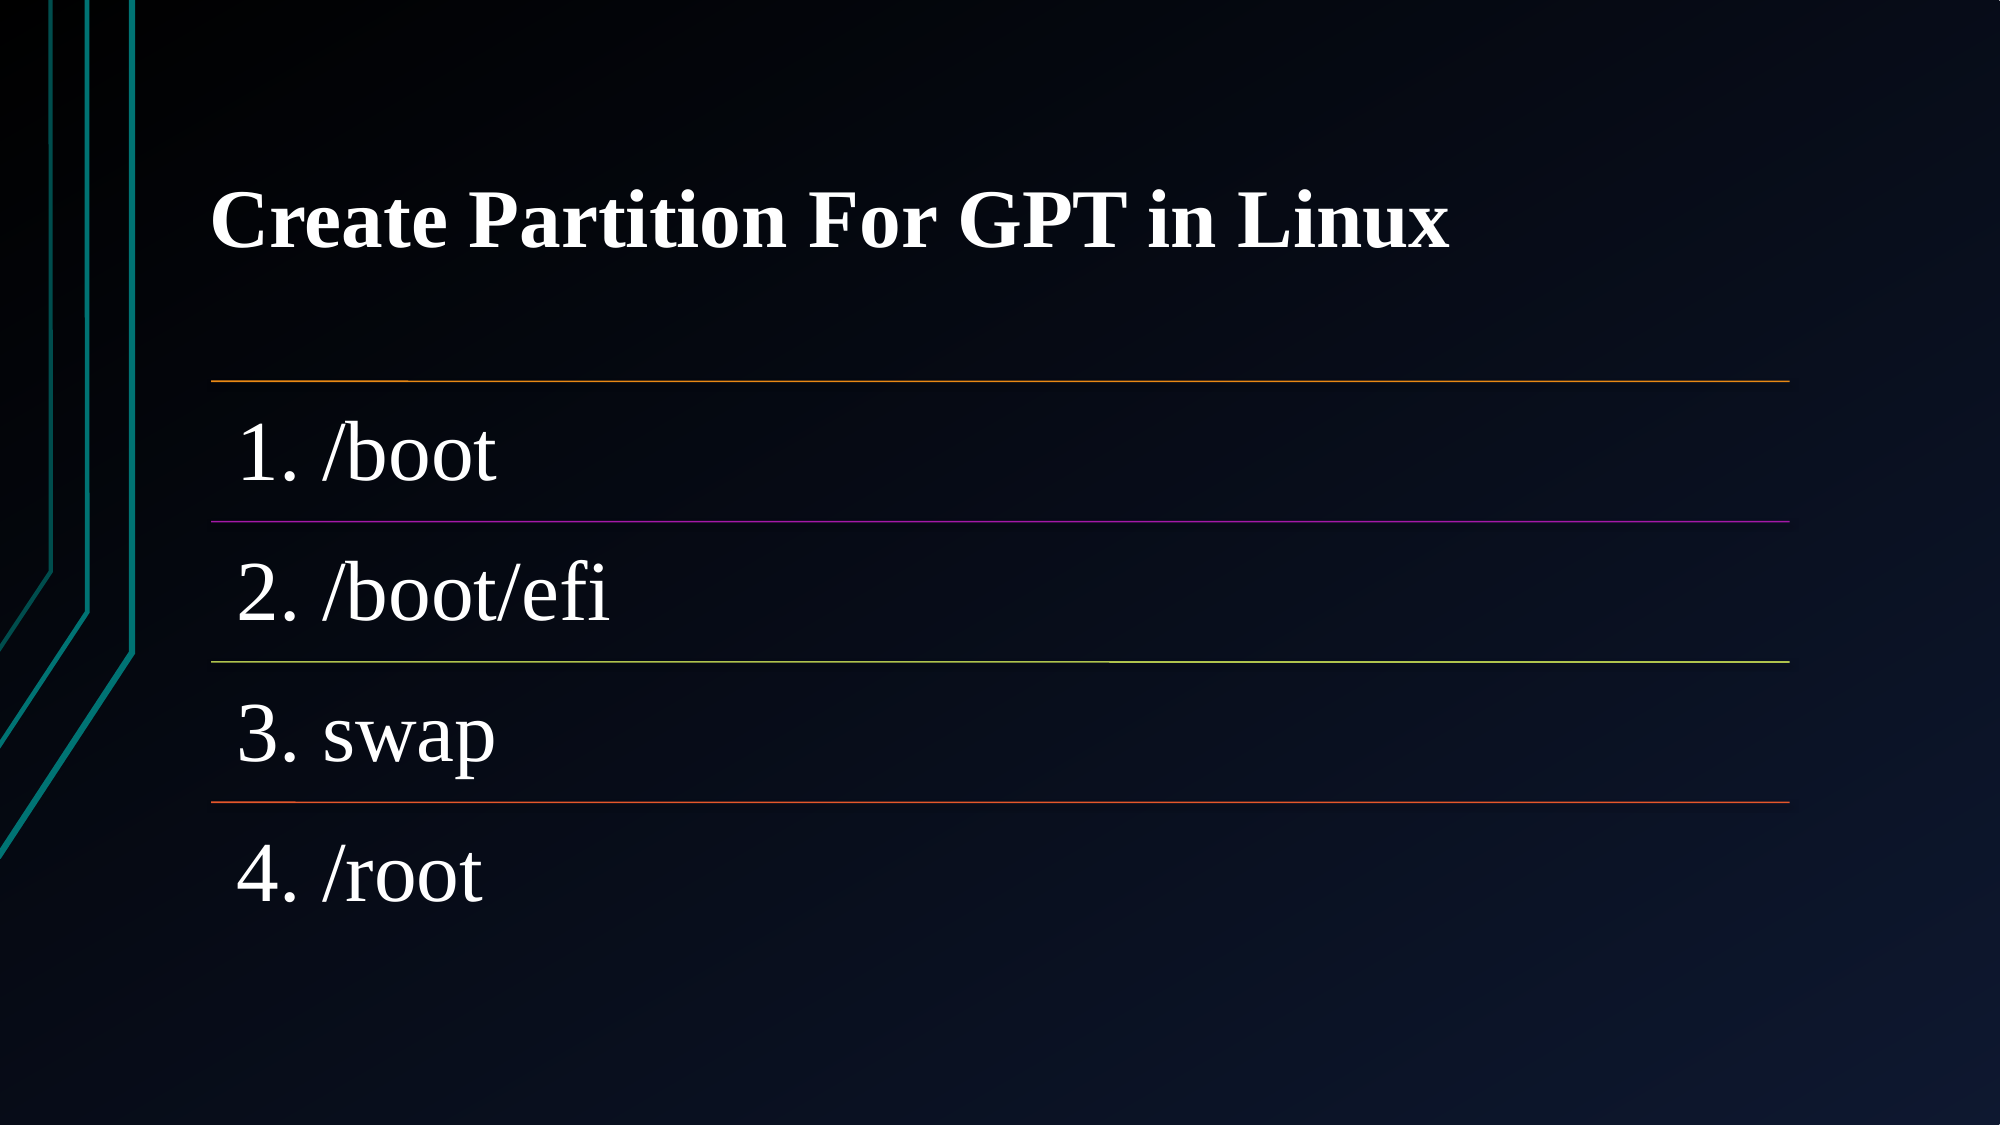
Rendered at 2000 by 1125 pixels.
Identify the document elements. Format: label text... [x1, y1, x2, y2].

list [210, 381, 1790, 943]
title Create Partition For GPT in Linux [189, 159, 1627, 276]
